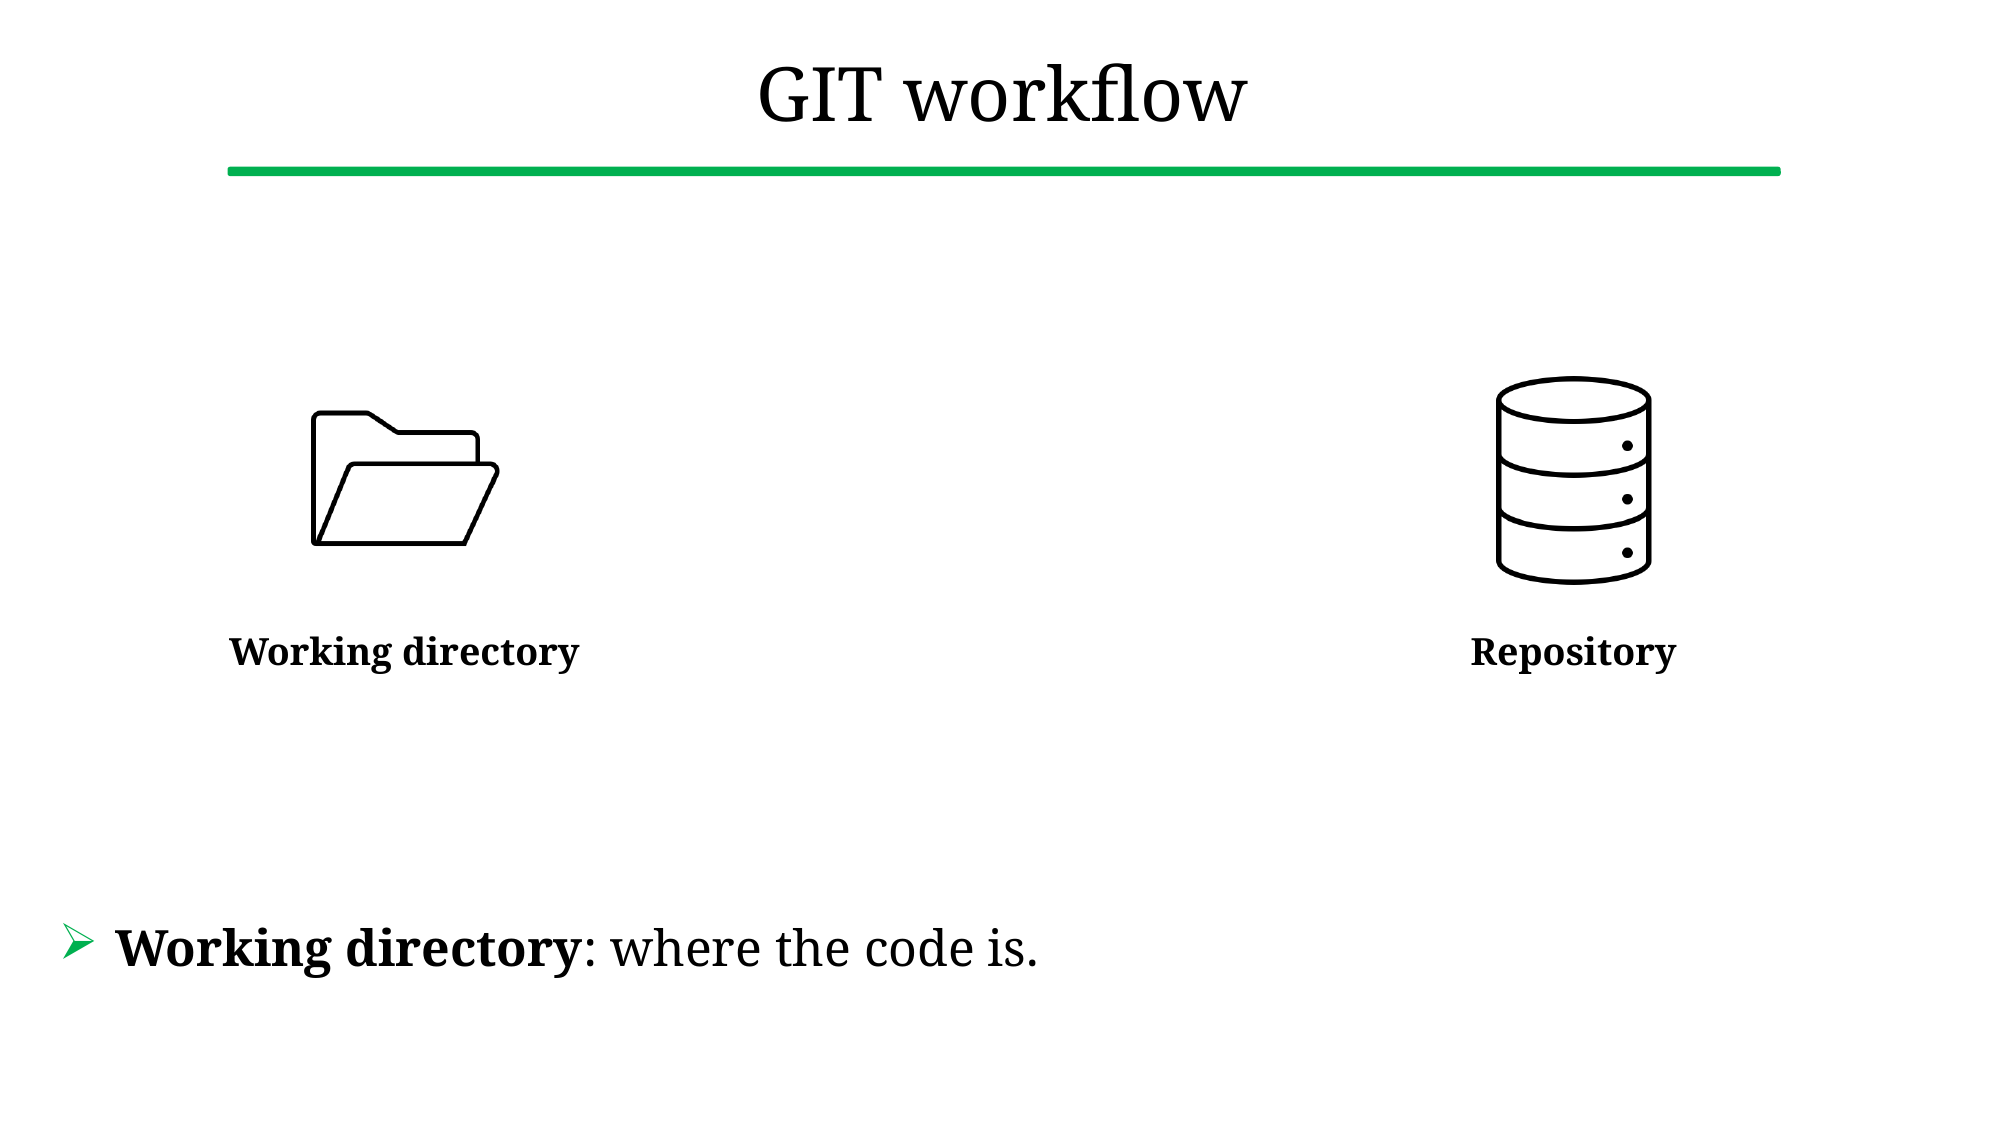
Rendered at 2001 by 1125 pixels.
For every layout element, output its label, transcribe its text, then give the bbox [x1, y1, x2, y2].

text_box Repository [1455, 620, 1692, 680]
title GIT workflow [70, 26, 1936, 168]
picture [289, 362, 521, 594]
list Working directory: where the code is. [43, 916, 1909, 1099]
picture [1445, 349, 1702, 606]
text_box Working directory [214, 620, 595, 680]
